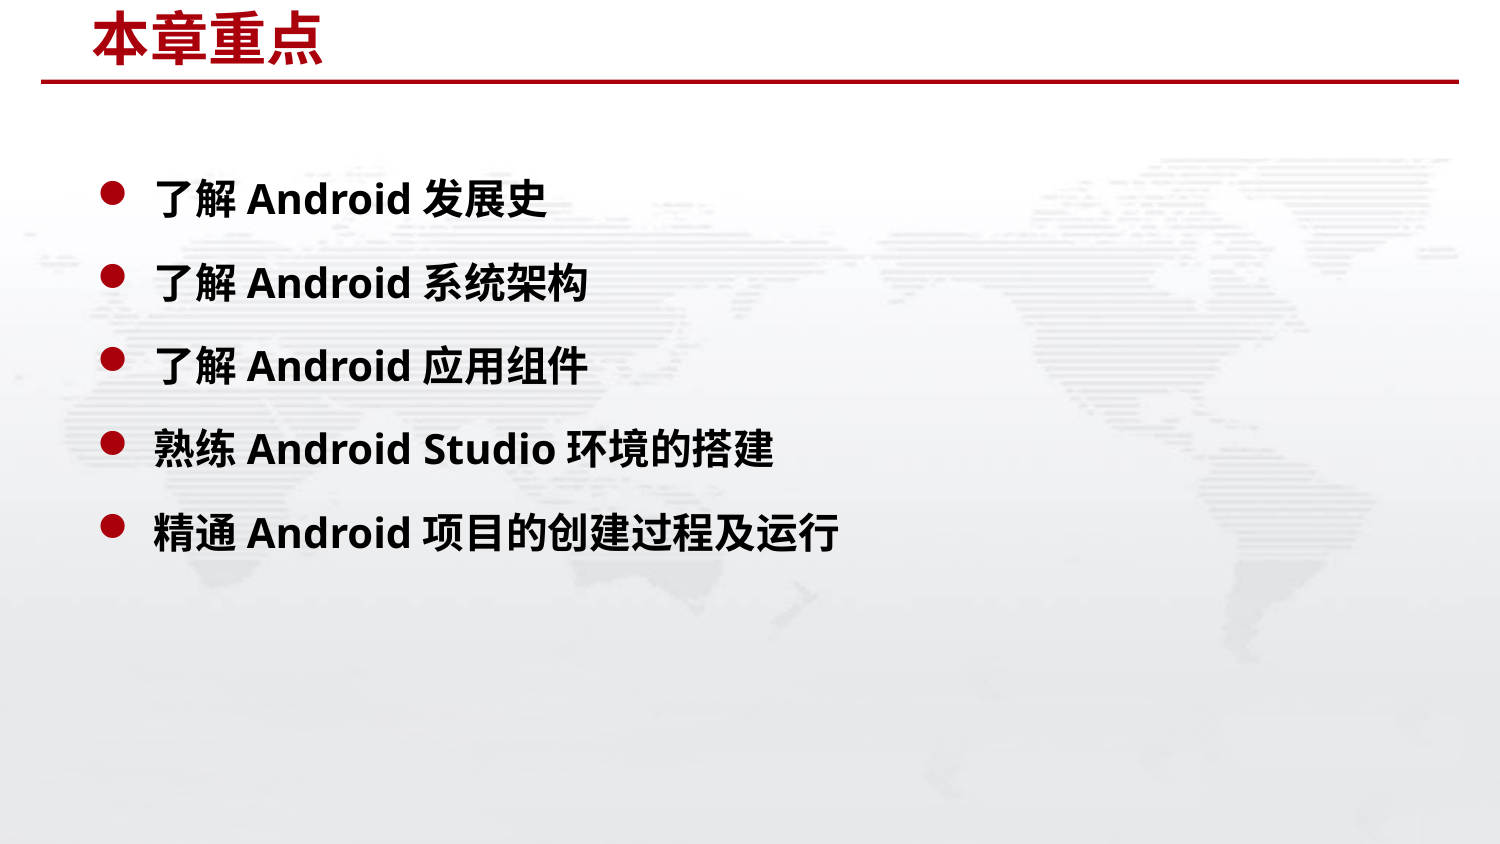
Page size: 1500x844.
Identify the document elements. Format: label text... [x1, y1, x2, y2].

list 了解Android发展史 了解Android系统架构 了解Android应用组件 熟练Android Studio环境的搭建 精通Android项目的创建过程及运行 [81, 140, 1429, 757]
picture [0, 0, 1500, 844]
title 本章重点 [76, 2, 873, 71]
